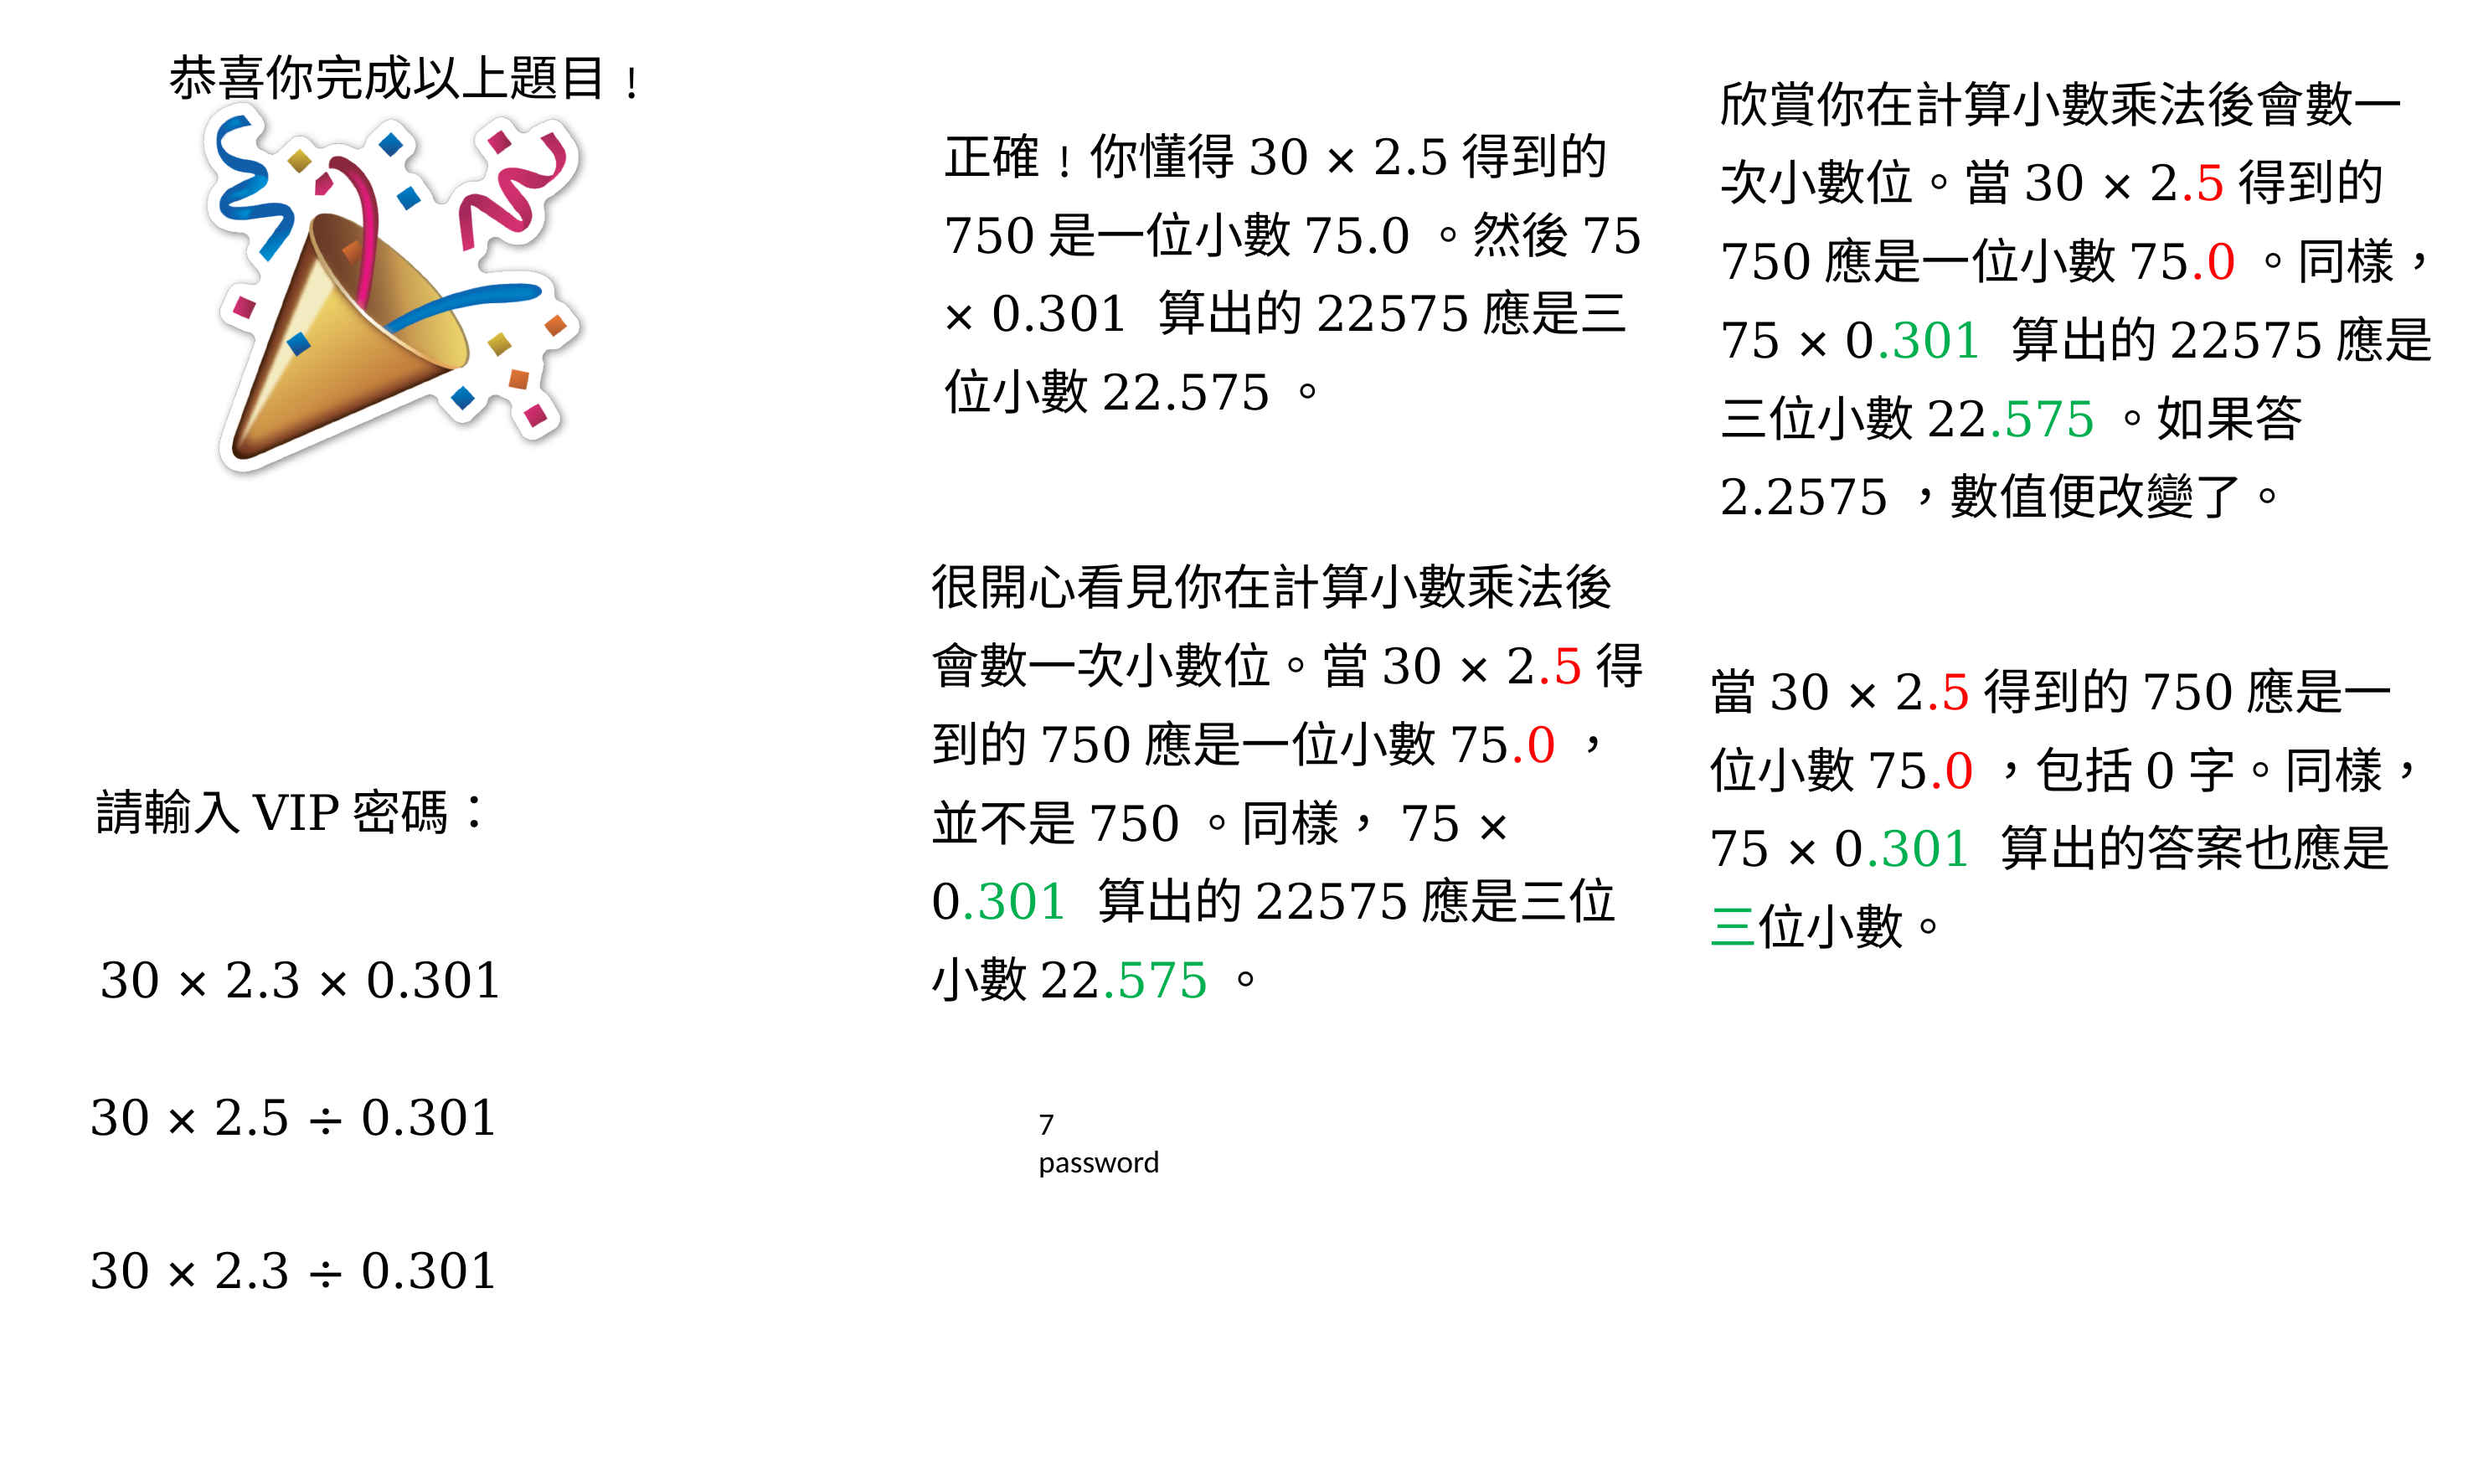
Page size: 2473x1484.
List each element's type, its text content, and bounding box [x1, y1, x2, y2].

text_box 7 password [1026, 1097, 1314, 1186]
text_box 請輸入VIP密碼： [70, 726, 533, 894]
picture [19, 16, 811, 512]
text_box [1664, 26, 2460, 551]
text_box 30 × 2.3 ÷ 0.301 [70, 1184, 533, 1353]
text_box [1661, 538, 2449, 1063]
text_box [882, 510, 1670, 1034]
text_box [895, 5, 1683, 510]
text_box 30 × 2.5 ÷ 0.301 [70, 1031, 533, 1184]
text_box 30 × 2.3 × 0.301 [70, 894, 533, 1031]
